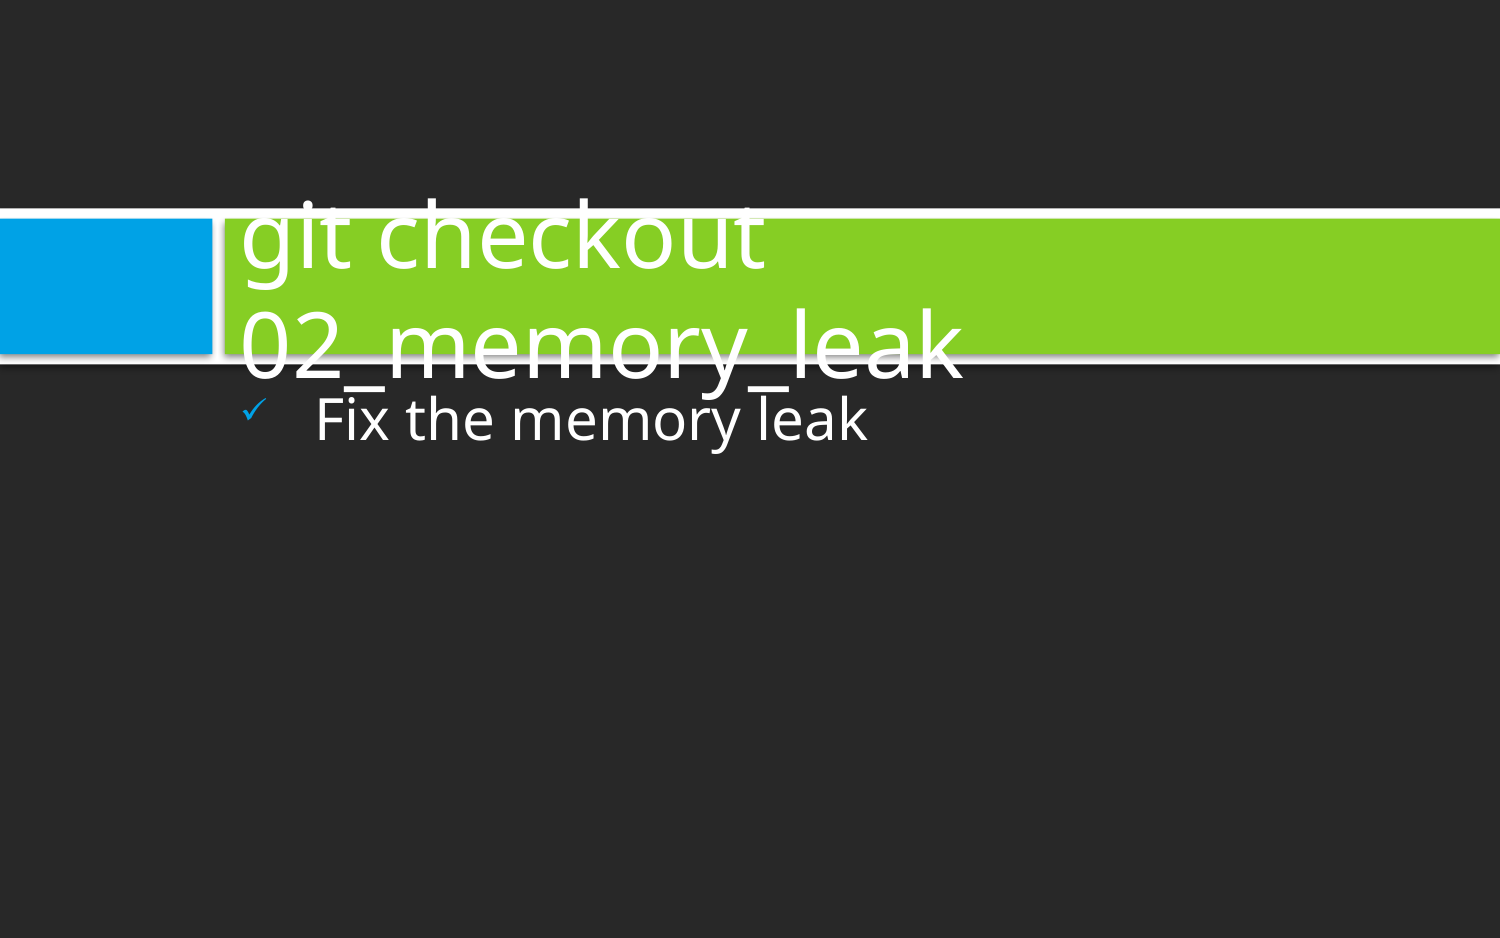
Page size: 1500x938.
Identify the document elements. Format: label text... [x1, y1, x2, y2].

list Fix the memory leak [225, 375, 1394, 604]
title git checkout 02_memory_leak [225, 218, 1475, 355]
